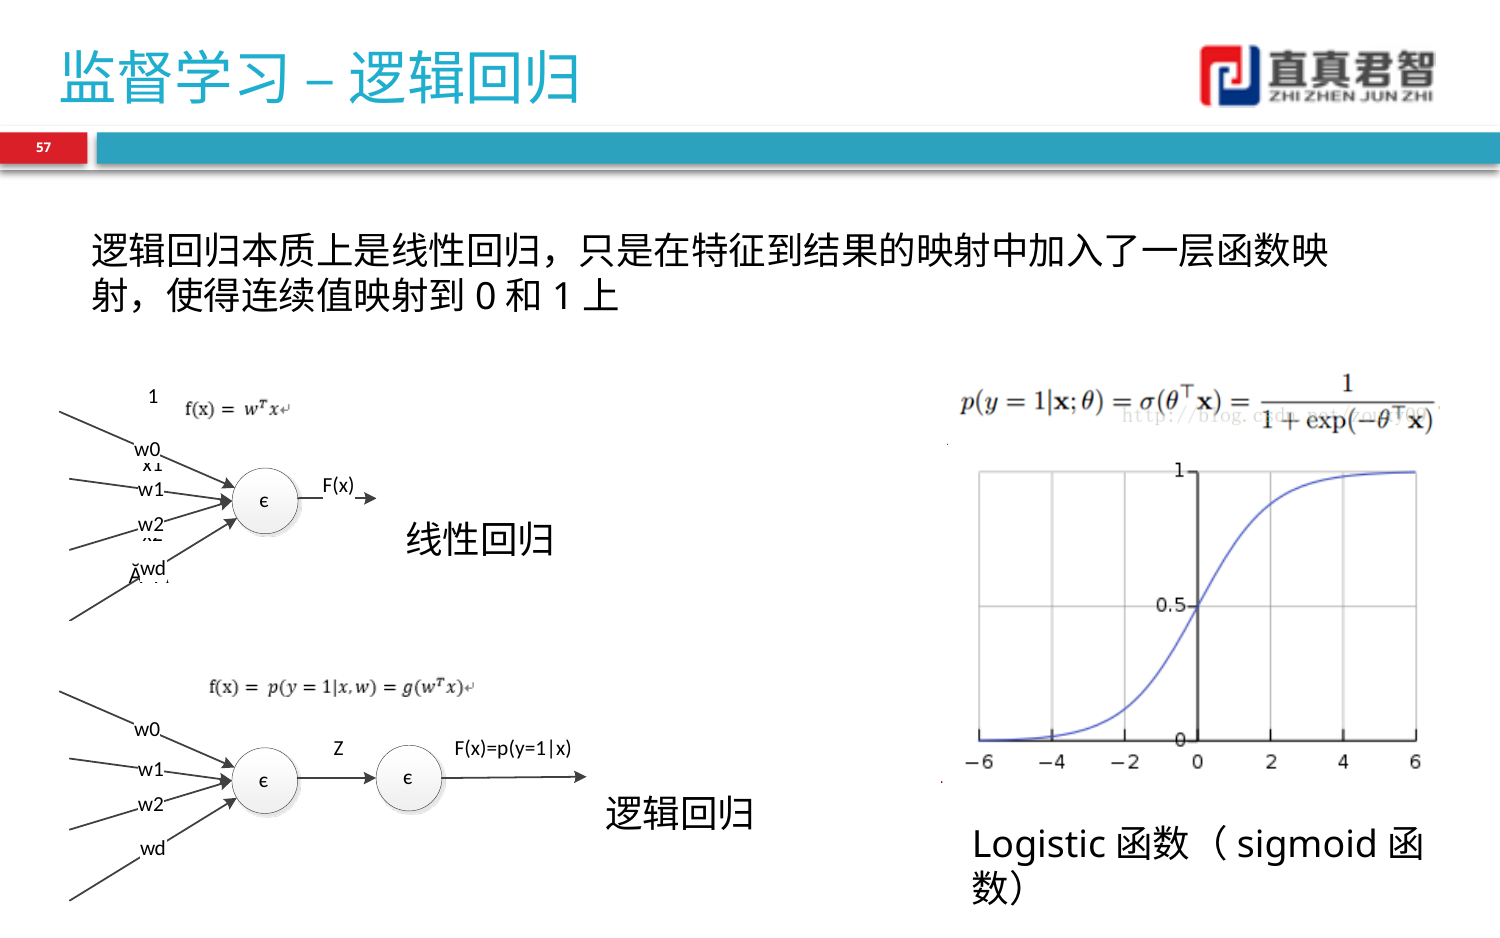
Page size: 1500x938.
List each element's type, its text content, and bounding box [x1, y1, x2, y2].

picture [947, 358, 1468, 445]
text_box 逻辑回归 [594, 782, 771, 843]
picture [56, 375, 377, 622]
picture [941, 452, 1458, 783]
picture [56, 663, 588, 902]
text_box Logistic函数（sigmoid函数） [957, 812, 1443, 918]
text_box [788, 208, 1427, 270]
text_box 逻辑回归本质上是线性回归，只是在特征到结果的映射中加入了一层函数映射，使得连续值映射到0和1上 [76, 220, 1377, 325]
slide_number 57 [0, 131, 88, 165]
text_box 线性回归 [390, 508, 571, 569]
picture [1198, 43, 1436, 108]
title 监督学习 – 逻辑回归 [43, 13, 1110, 119]
